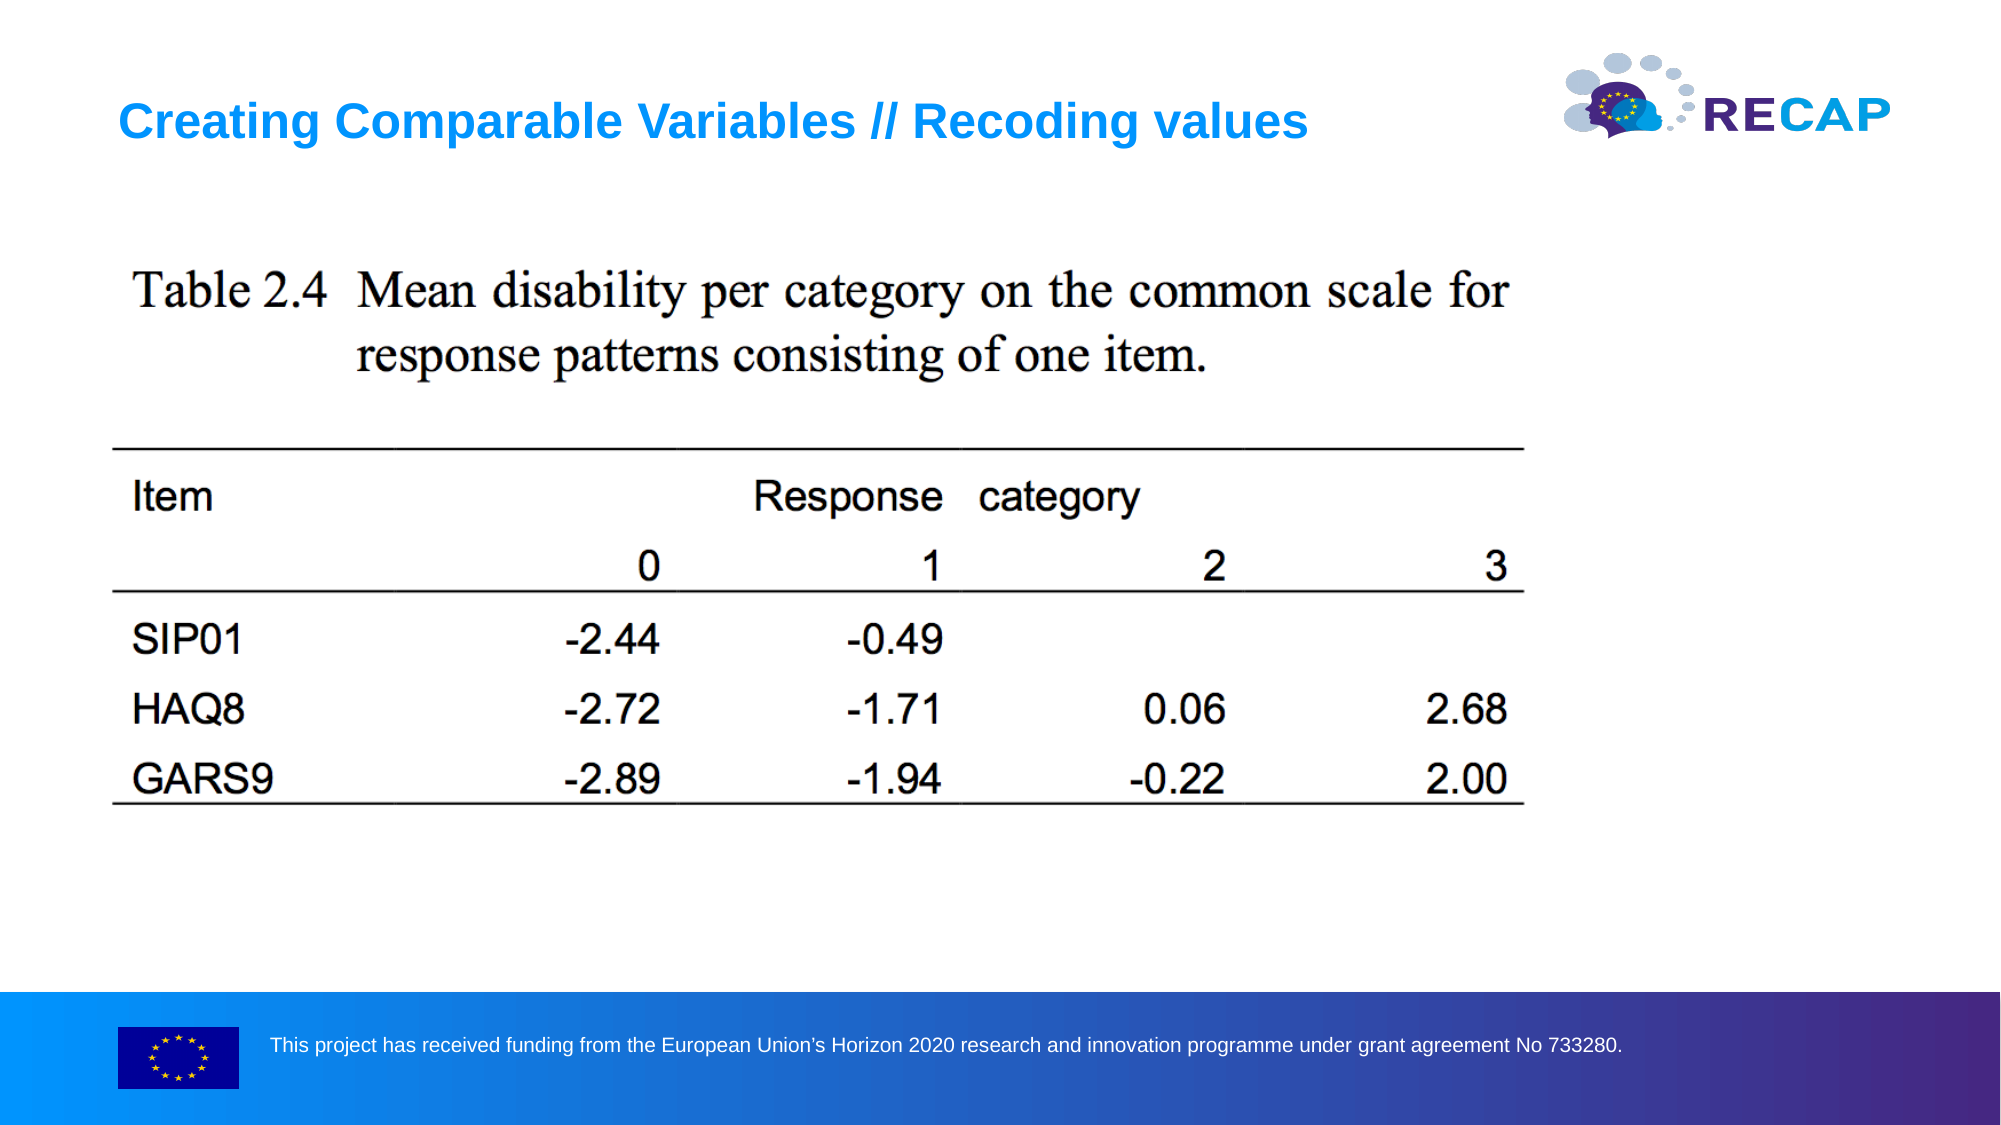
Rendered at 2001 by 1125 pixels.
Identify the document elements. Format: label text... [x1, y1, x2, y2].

title Creating Comparable Variables // Recoding values [118, 88, 1592, 237]
picture [118, 1027, 239, 1089]
picture [56, 235, 1567, 836]
picture [1564, 53, 1890, 139]
picture [1868, 104, 1881, 112]
